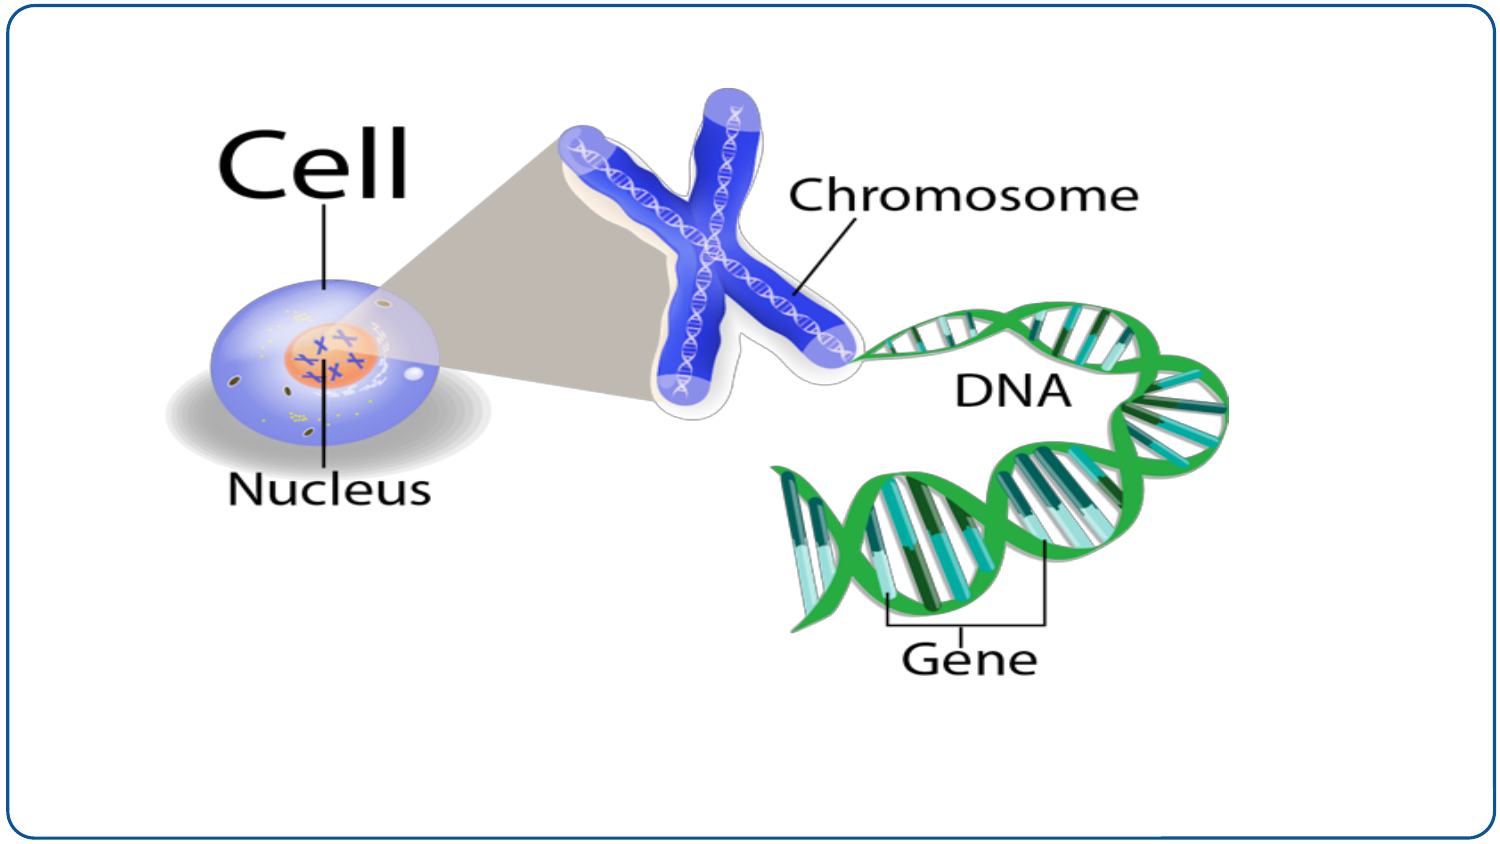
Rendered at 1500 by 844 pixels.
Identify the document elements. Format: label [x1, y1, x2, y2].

picture [160, 88, 1230, 687]
